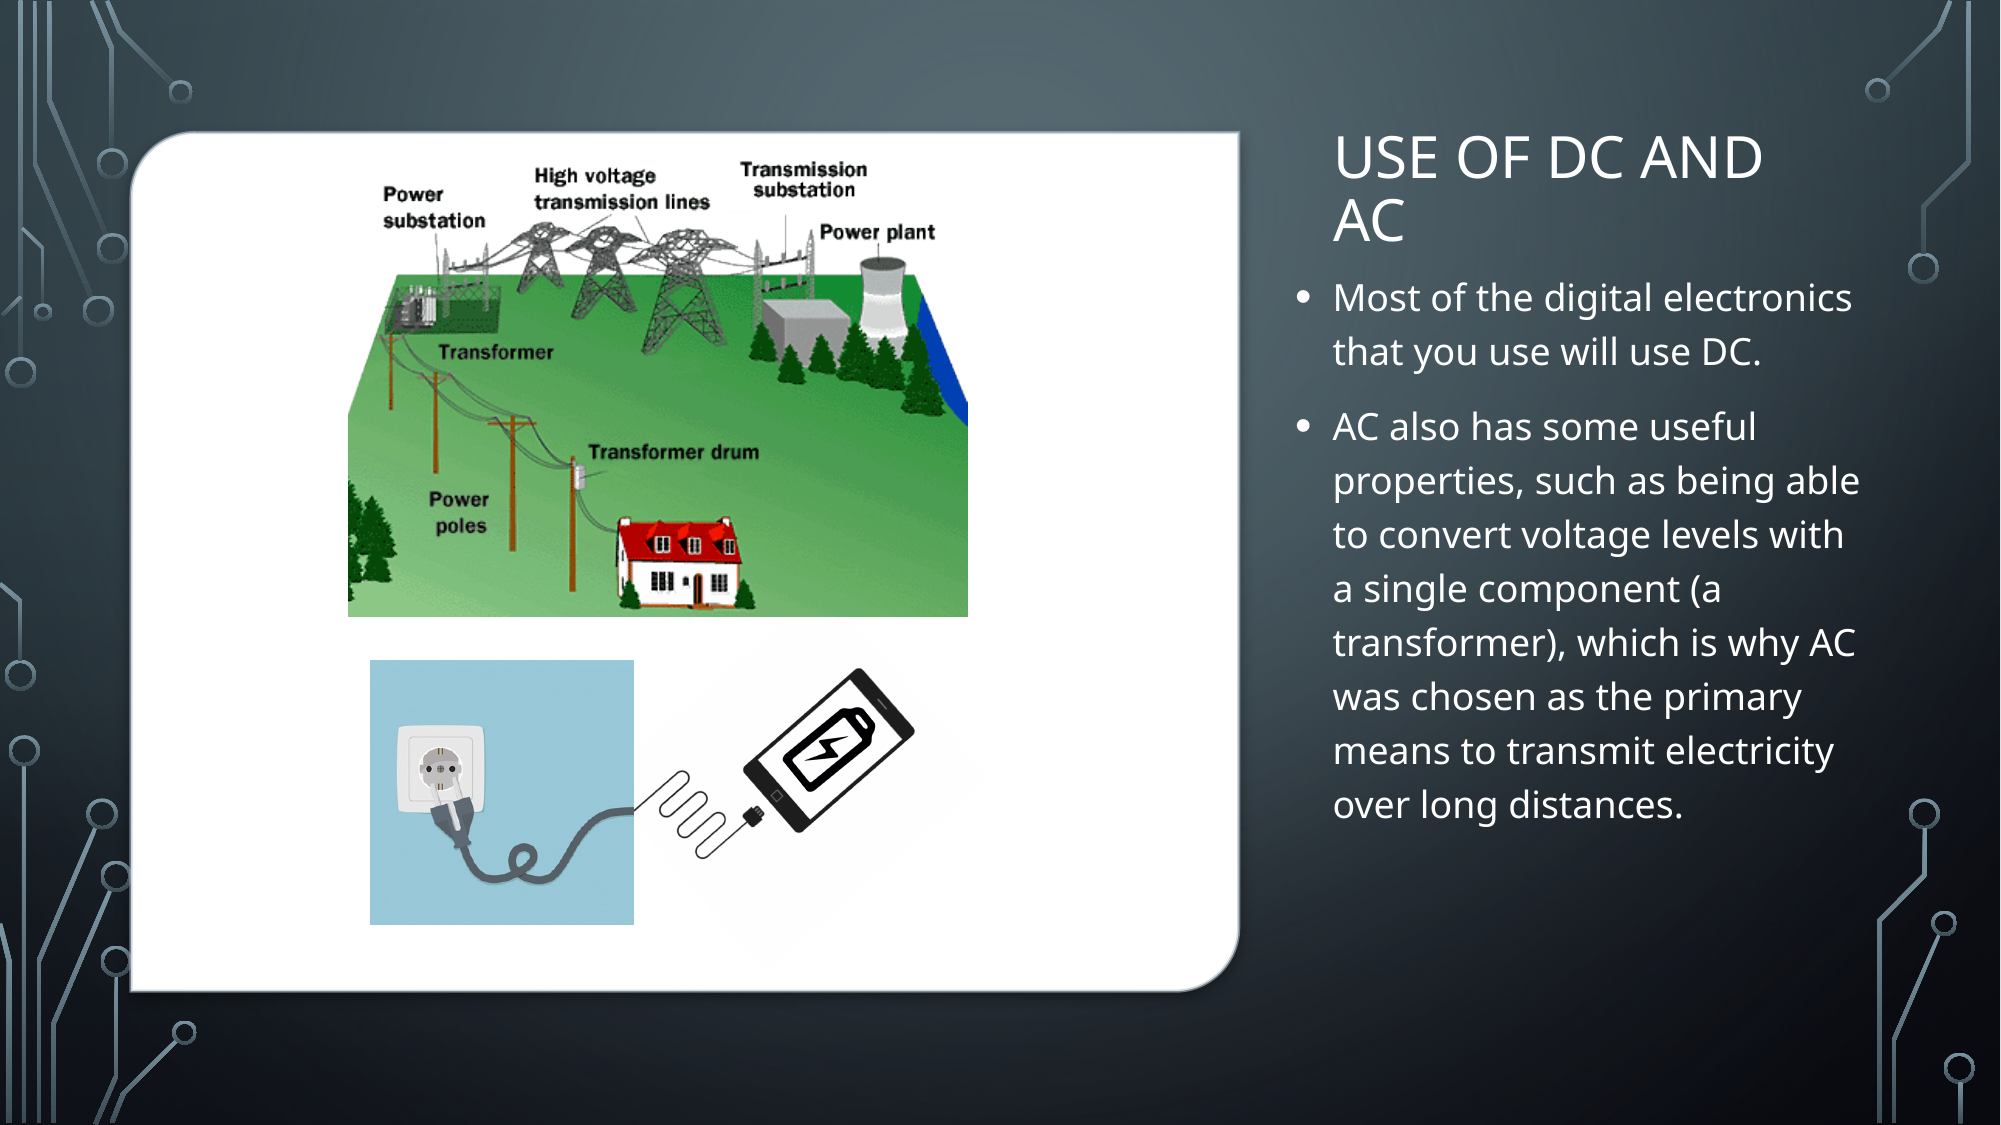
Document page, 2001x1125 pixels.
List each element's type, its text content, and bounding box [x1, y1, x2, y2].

picture [348, 151, 989, 972]
text_box [129, 131, 1241, 993]
list Most of the digital electronics that you use will use DC. AC also has some useful properties, such as being able to convert voltage levels with a single component (a transformer), which is why AC was chosen as the primary means to transmit electricity over long distances. [1280, 257, 1880, 950]
title USE OF DC AND AC [1318, 101, 1857, 257]
